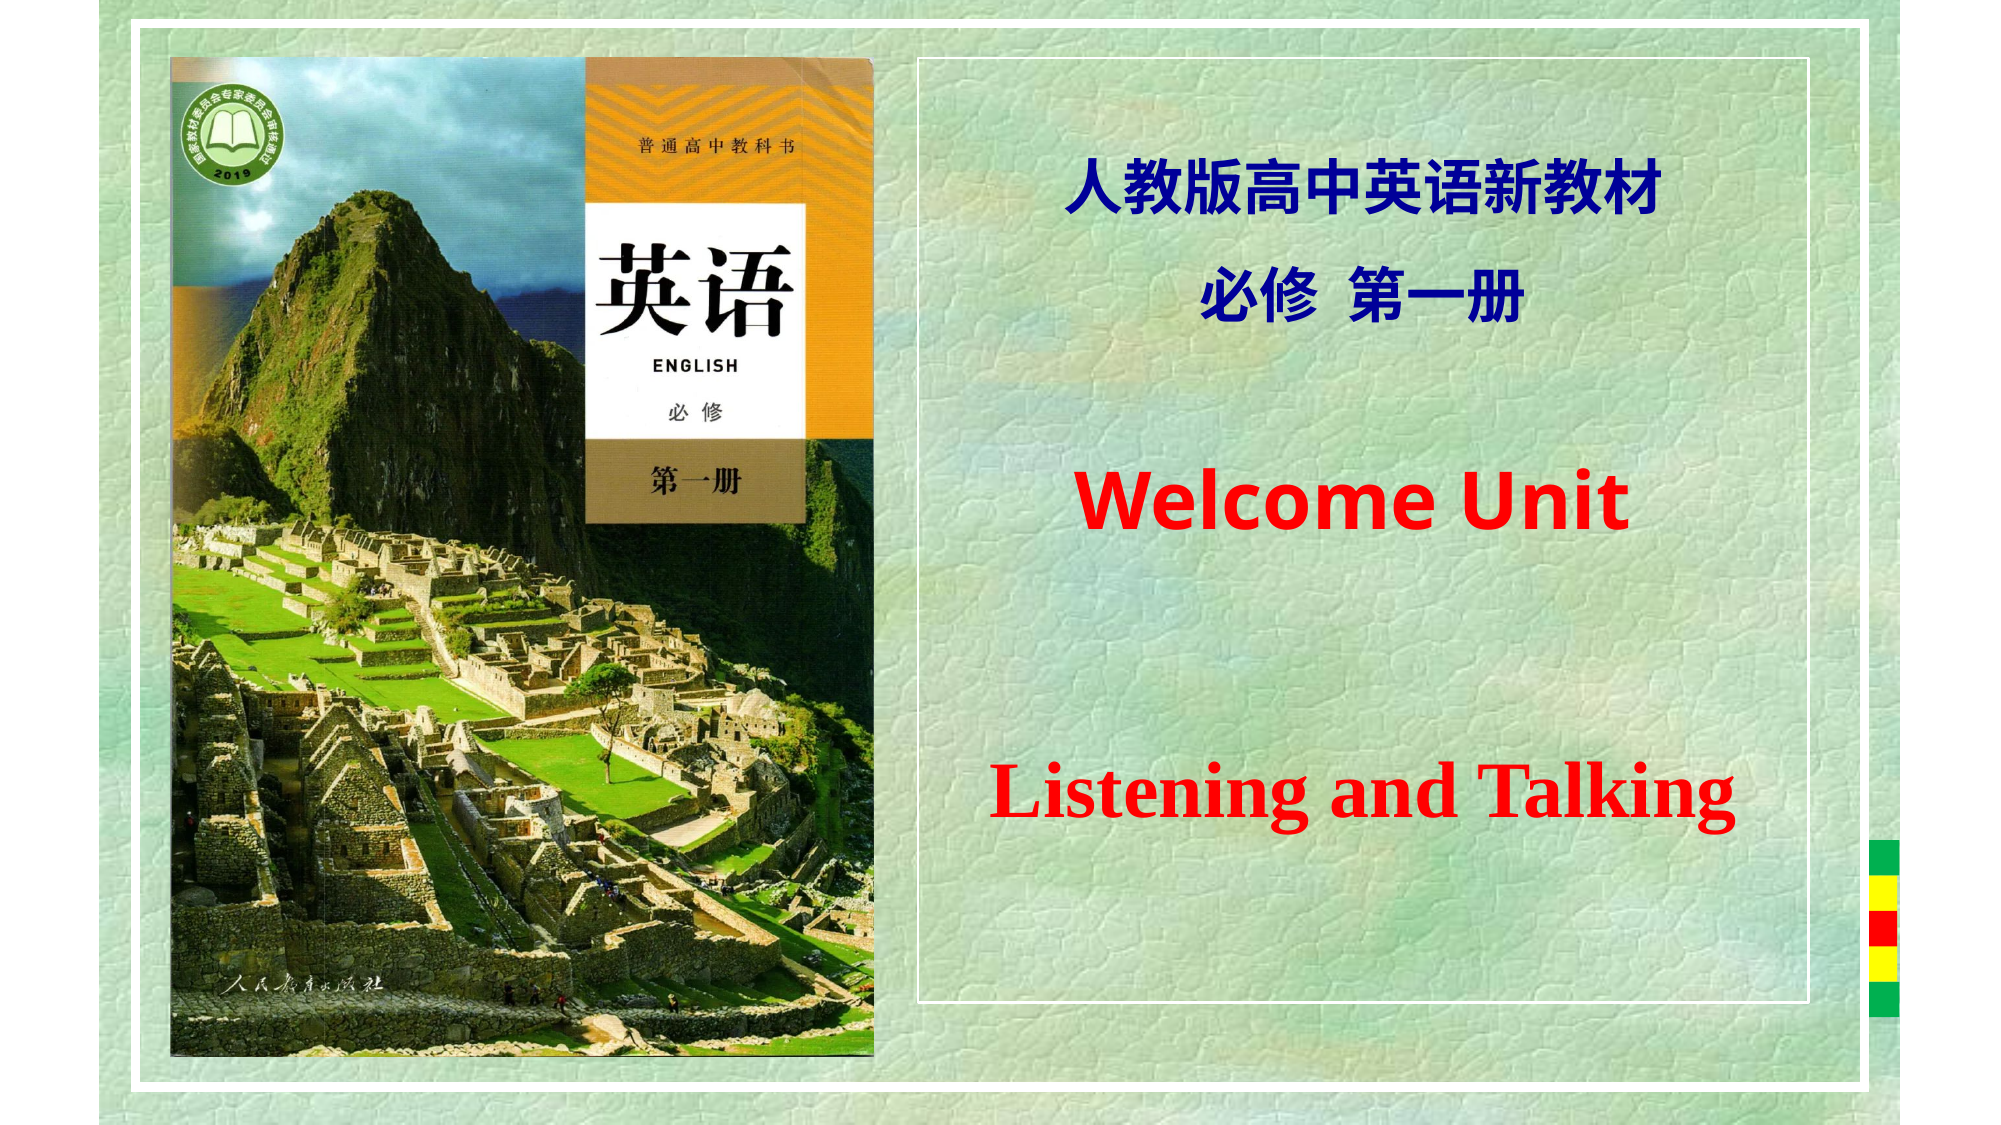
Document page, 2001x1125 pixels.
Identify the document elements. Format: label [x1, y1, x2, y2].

text_box [1861, 840, 1900, 1018]
picture [99, 0, 1900, 1125]
